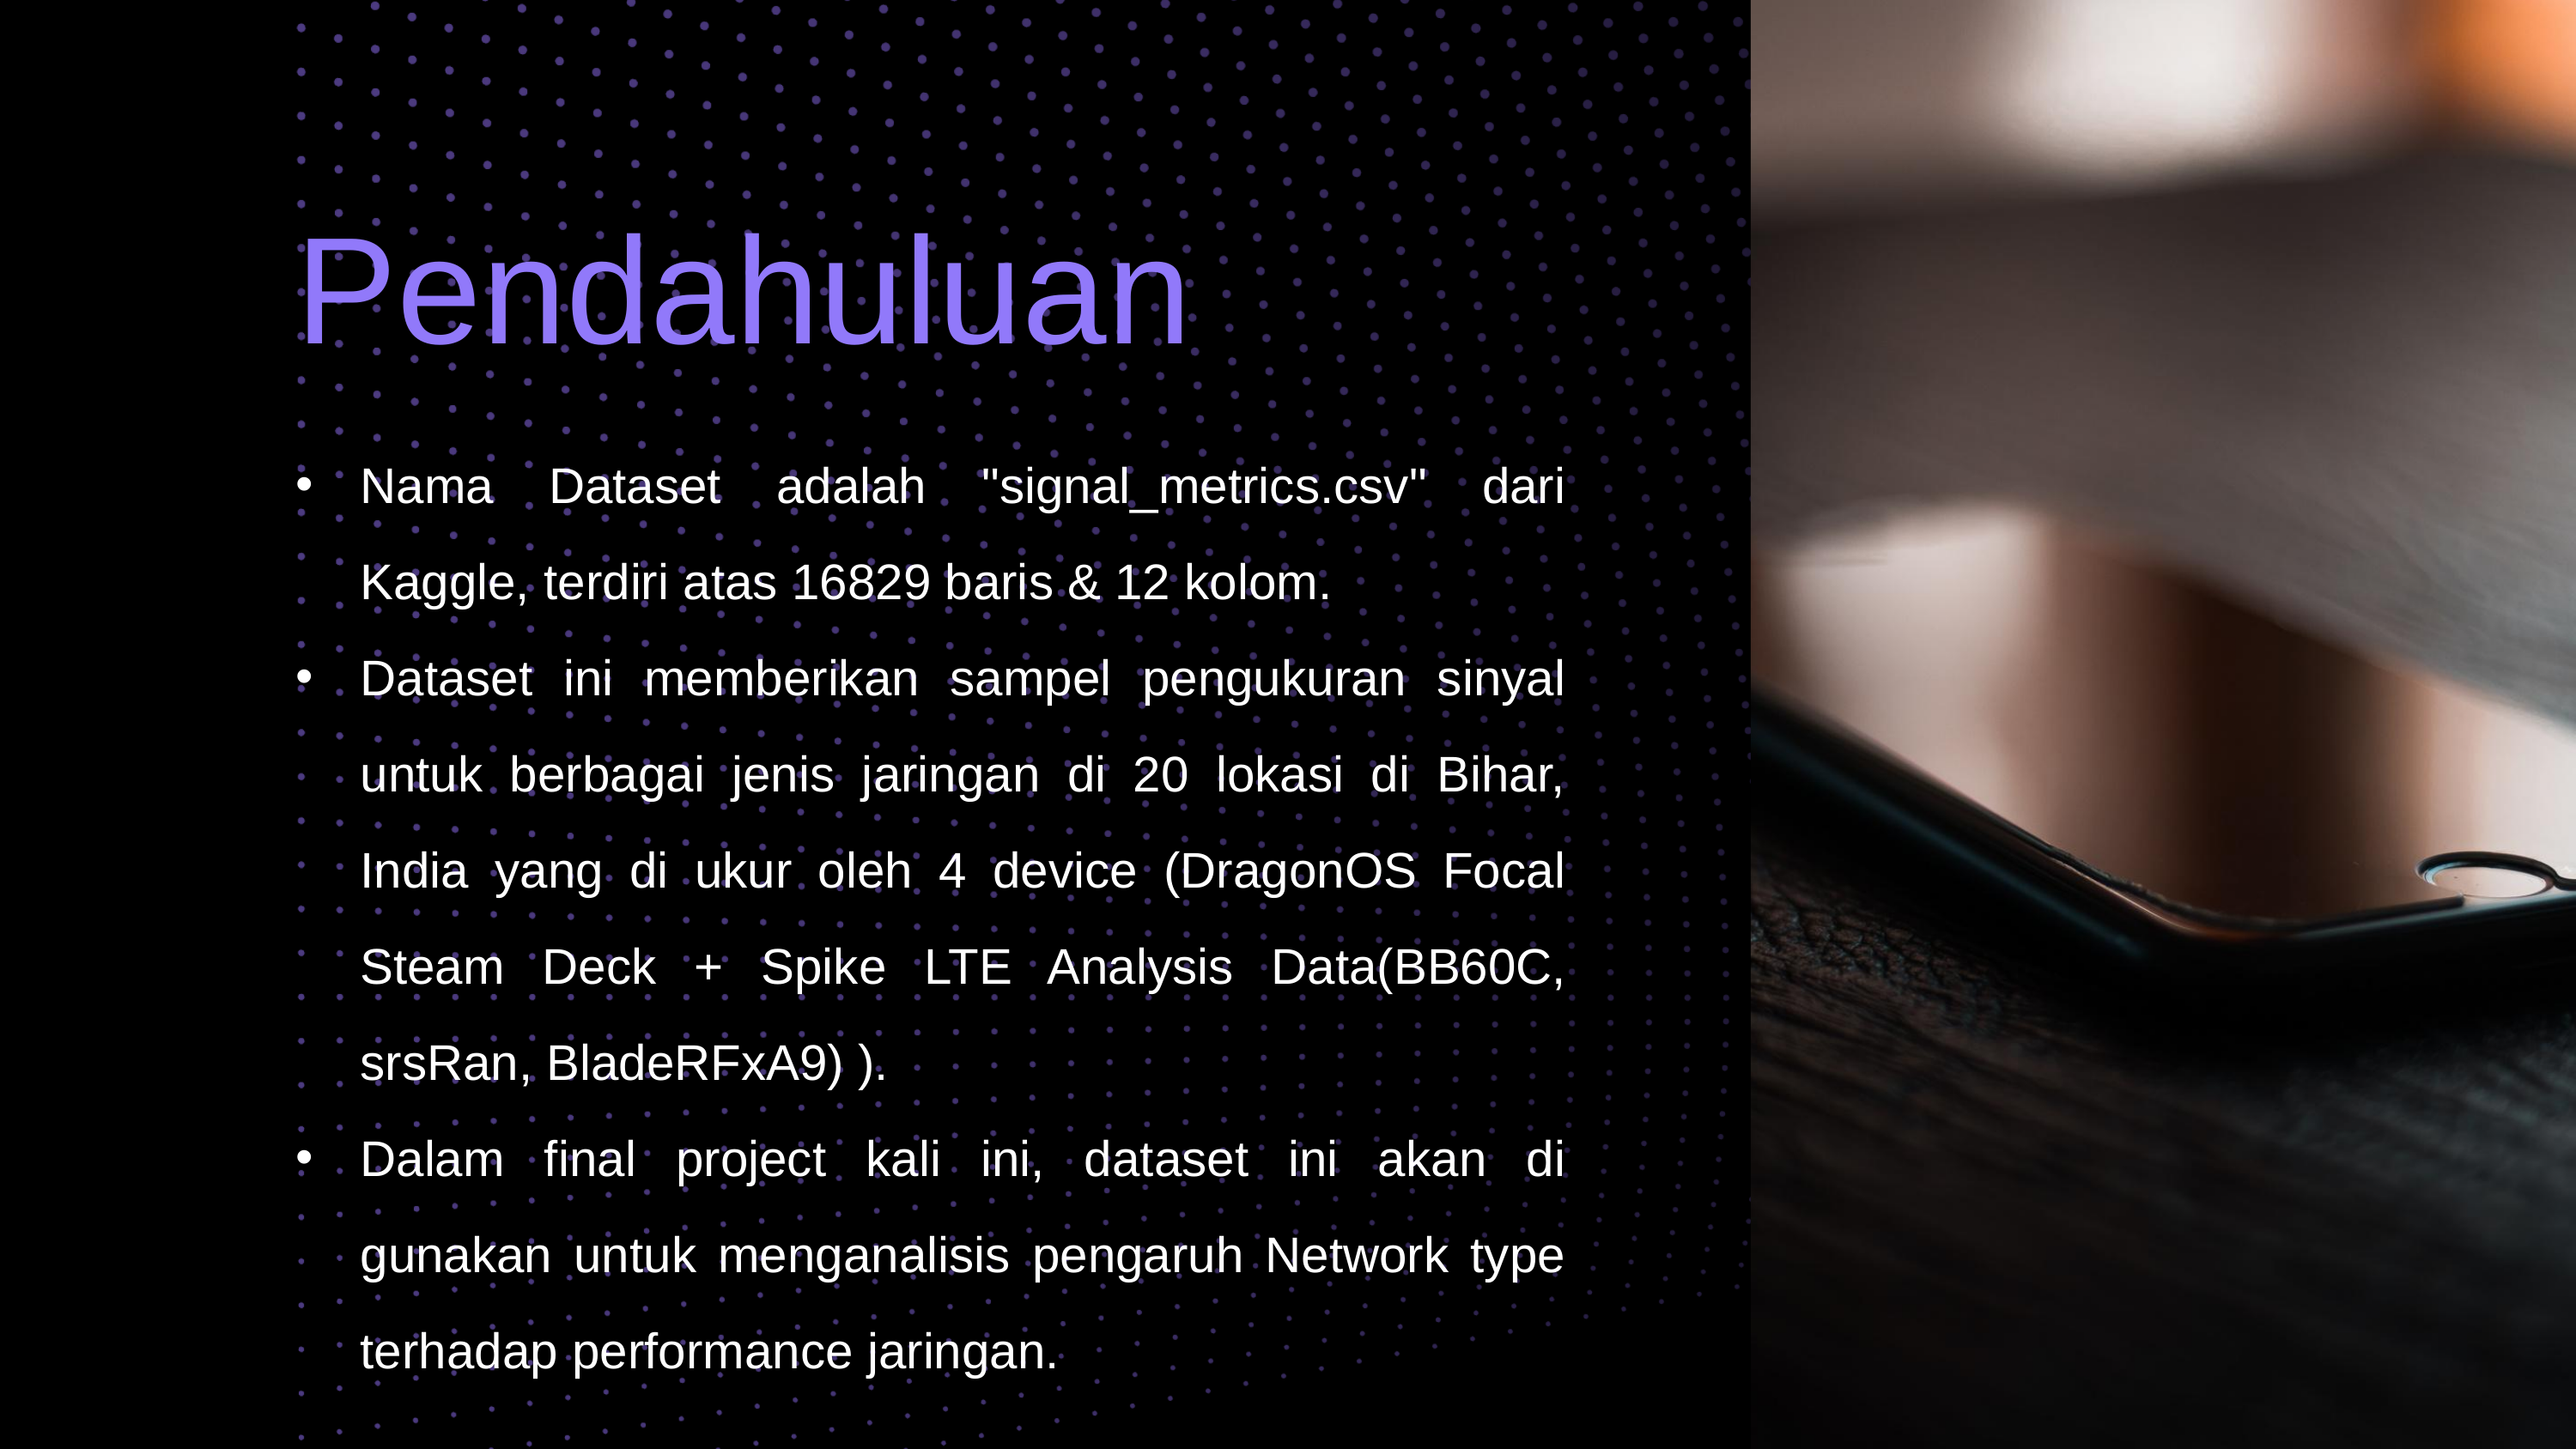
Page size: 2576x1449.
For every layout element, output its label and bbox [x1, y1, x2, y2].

text_box [295, 0, 1750, 1449]
text_box [295, 155, 1568, 1356]
text_box [1750, 0, 2576, 1449]
